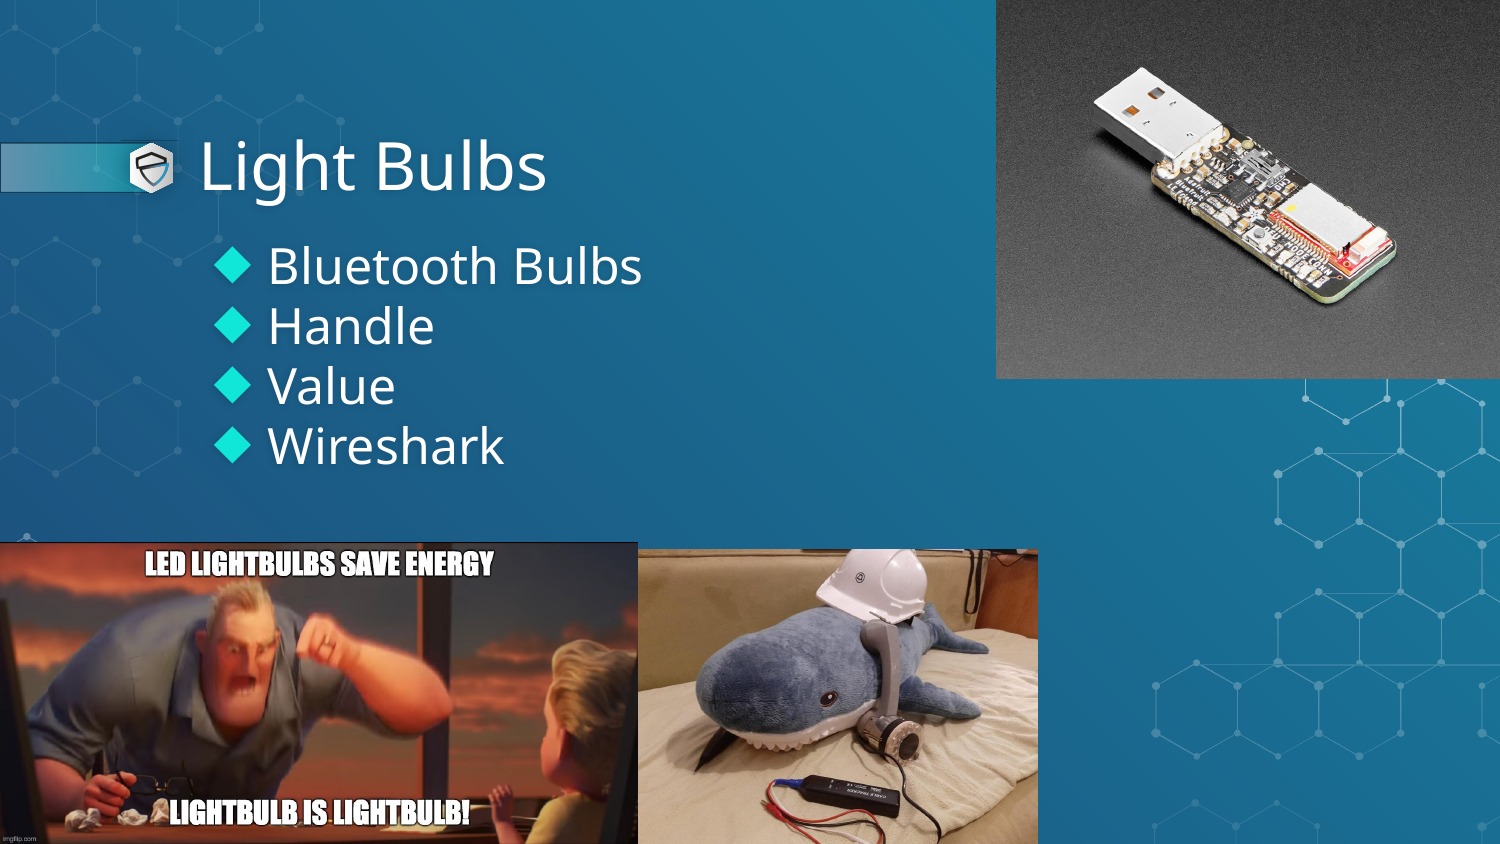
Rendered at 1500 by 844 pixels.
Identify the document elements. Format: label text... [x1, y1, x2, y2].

picture [121, 140, 178, 198]
picture [995, 0, 1500, 379]
title Light Bulbs [198, 140, 990, 198]
picture [0, 542, 1038, 844]
list Bluetooth Bulbs Handle Value Wireshark [192, 234, 1297, 733]
